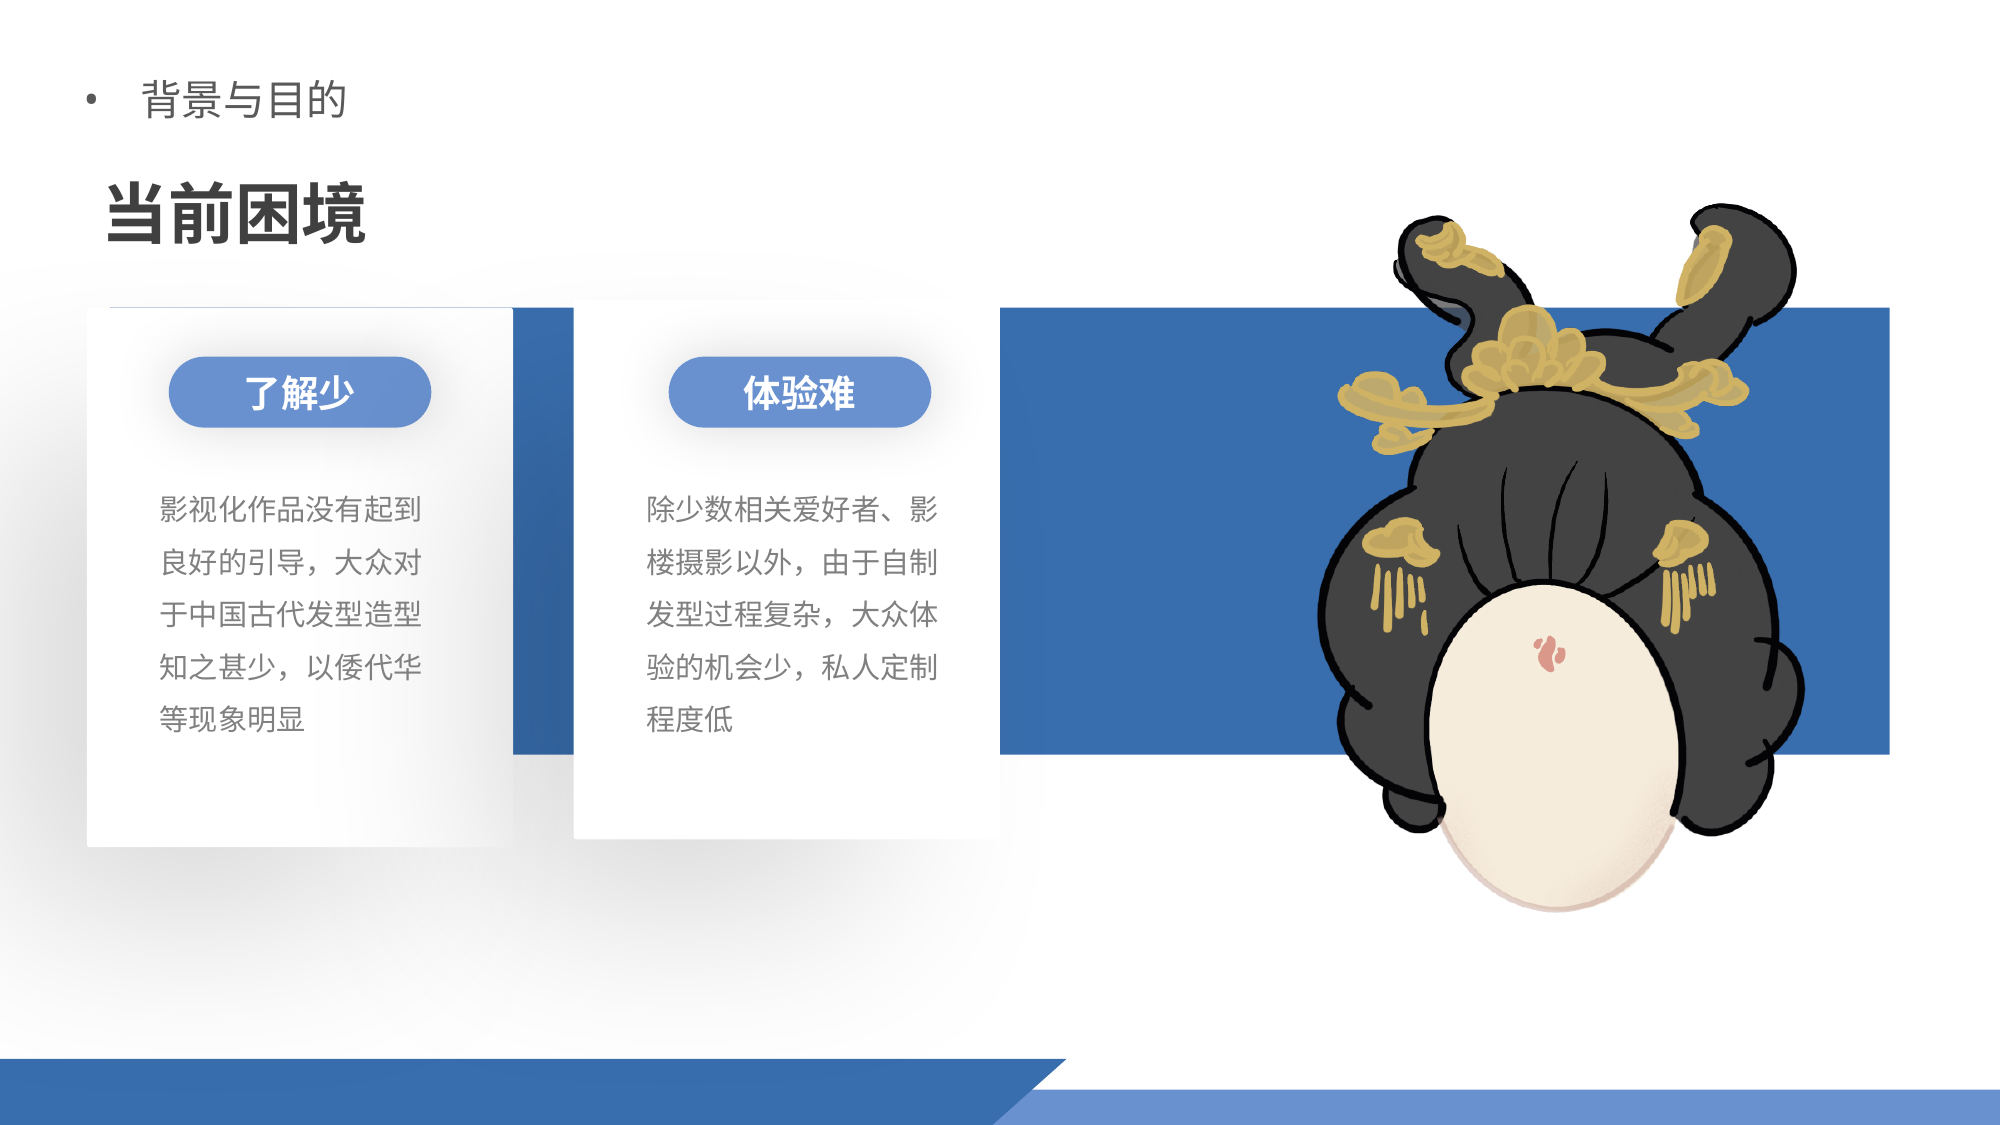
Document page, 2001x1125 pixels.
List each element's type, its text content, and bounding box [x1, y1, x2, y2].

text_box 了解少 [168, 356, 432, 428]
text_box 背景与目的 [68, 66, 455, 131]
picture [1244, 131, 1925, 979]
text_box [996, 1088, 2000, 1125]
text_box [511, 307, 573, 367]
text_box 除少数相关爱好者、影楼摄影以外，由于自制发型过程复杂，大众体验的机会少，私人定制程度低 [631, 466, 977, 744]
text_box 当前困境 [86, 164, 586, 260]
text_box 影视化作品没有起到良好的引导，大众对于中国古代发型造型知之甚少，以倭代华等现象明显 [144, 466, 455, 744]
text_box [86, 307, 514, 848]
text_box [0, 1057, 1070, 1125]
text_box [573, 299, 1000, 840]
text_box [1000, 307, 1244, 755]
text_box 体验难 [668, 356, 932, 428]
